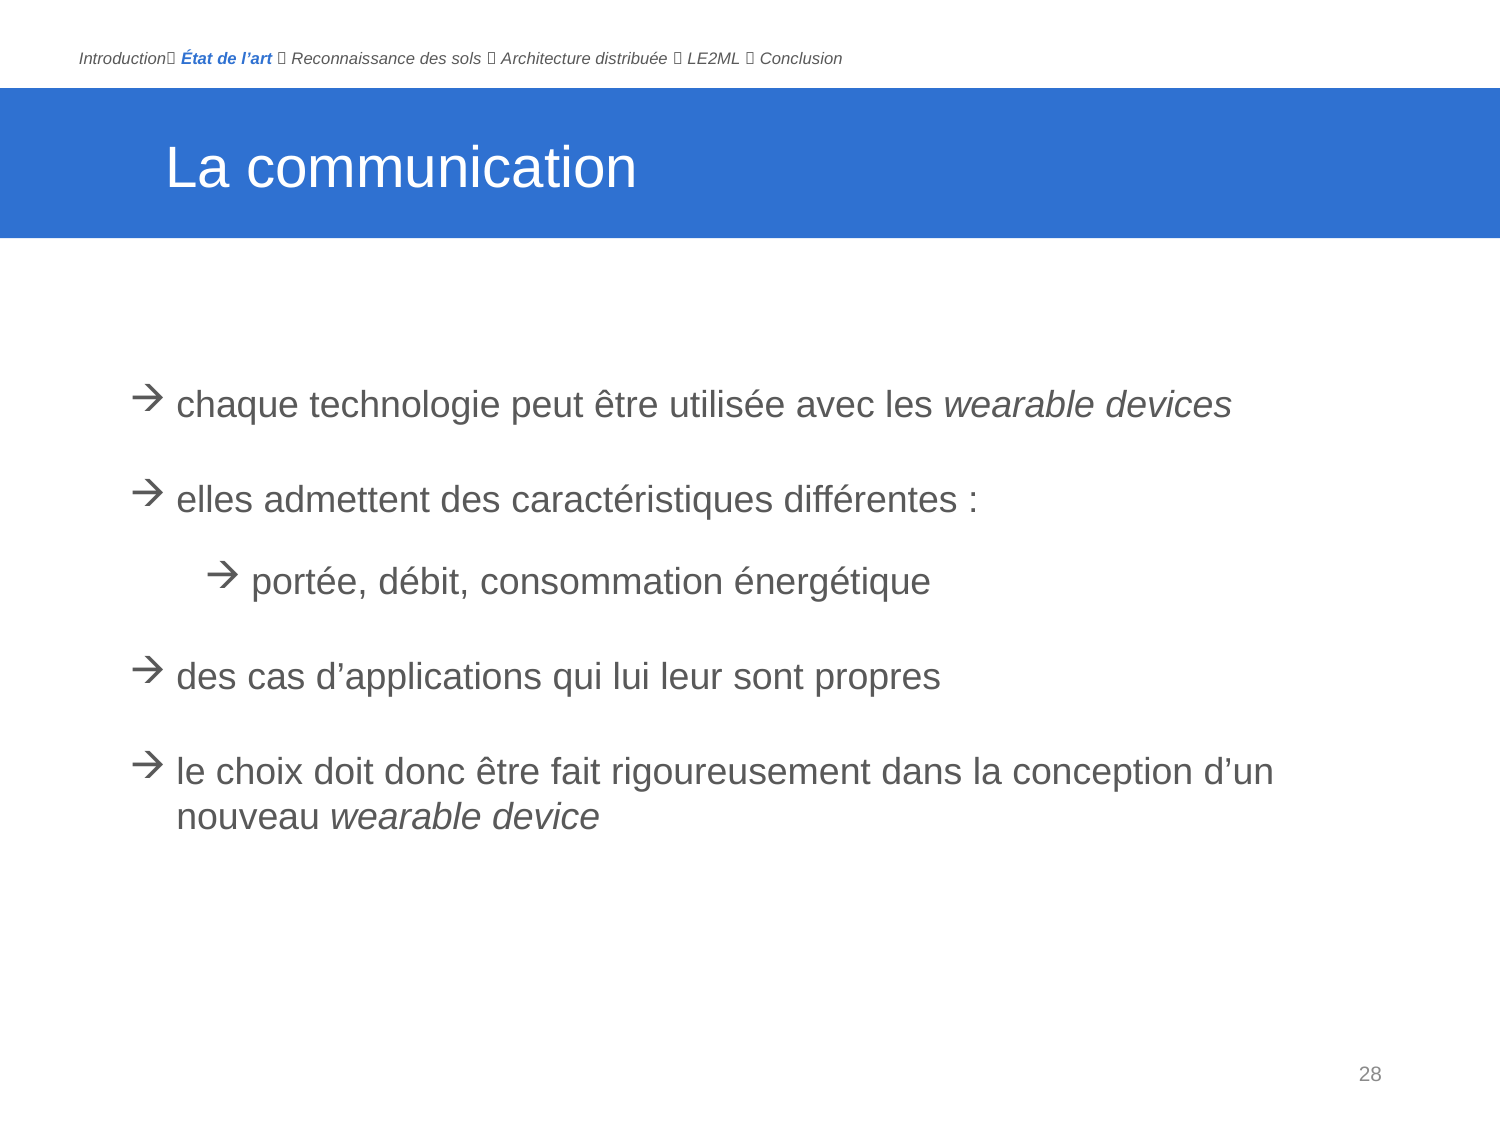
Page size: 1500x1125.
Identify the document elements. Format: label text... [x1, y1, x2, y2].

slide_number 28 [1059, 1042, 1397, 1103]
title La communication [0, 88, 1500, 239]
text_box chaque technologie peut être utilisée avec les wearable devices elles admettent des caractéristiques différentes : portée, débit, consommation énergétique des cas d’applications qui lui leur sont propres le choix doit donc être fait rigoureusement dans la conception d’un nouveau wearable device [114, 372, 1397, 845]
text_box Introduction État de l’art  Reconnaissance des sols  Architecture distribuée  LE2ML  Conclusion [64, 40, 1426, 75]
